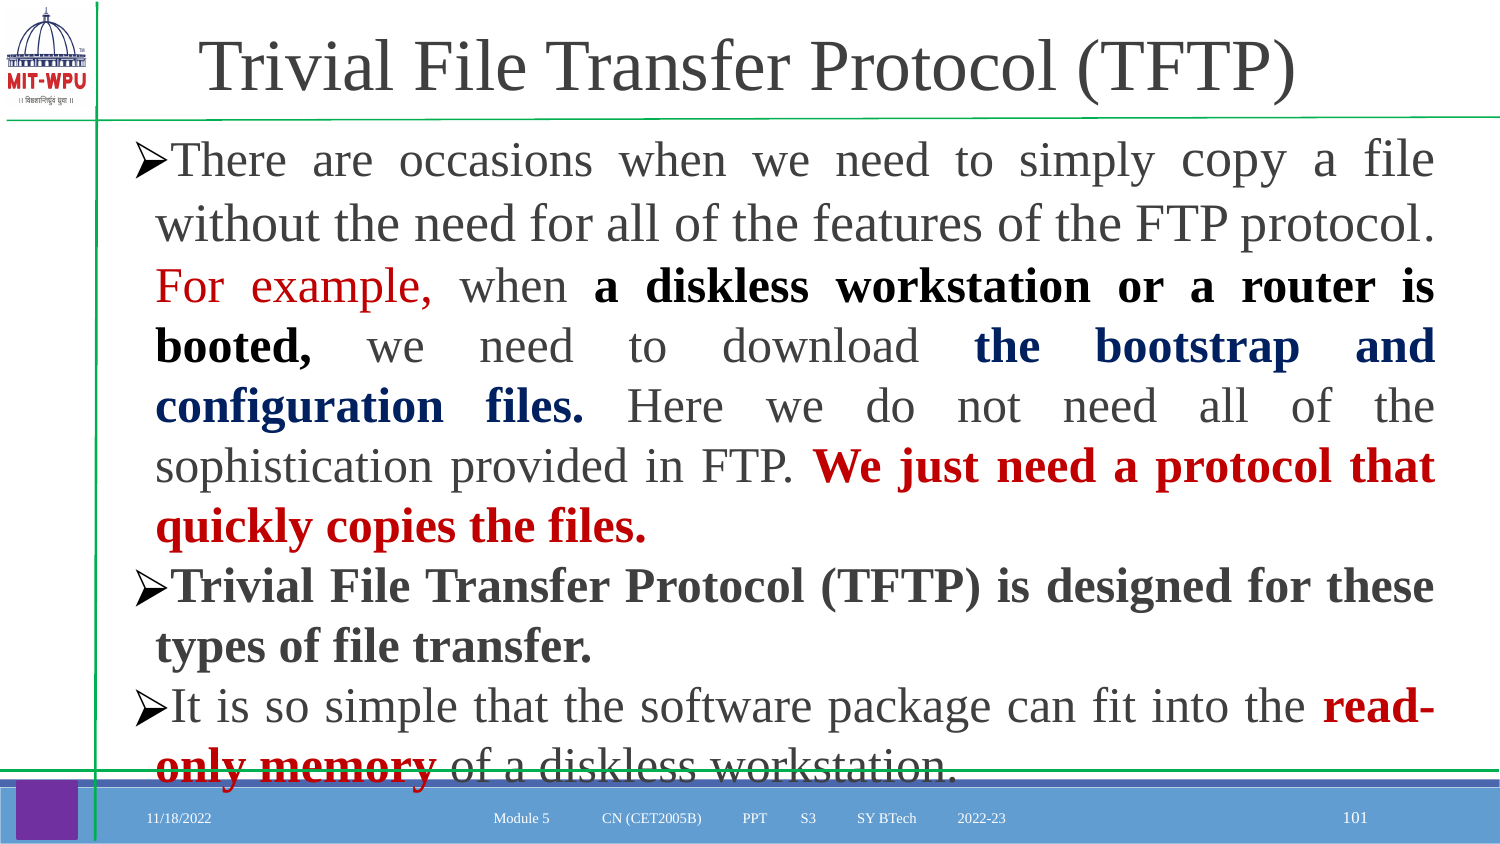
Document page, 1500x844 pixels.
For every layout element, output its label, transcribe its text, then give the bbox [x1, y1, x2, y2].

picture [6, 7, 96, 106]
list There are occasions when we need to simply copy a file without the need for all of the features of the FTP protocol. For example, when a diskless workstation or a router is booted, we need to download the bootstrap and configuration files. Here we do not need all of the sophistication provided in FTP. We just need a protocol that quickly copies the files. Trivial File Transfer Protocol (TFTP) is designed for these types of file transfer. It is so simple that the software package can fit into the read-only memory of a diskless workstation. [102, 130, 1447, 769]
title Trivial File Transfer Protocol (TFTP) [102, 24, 1424, 112]
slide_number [135, 794, 440, 840]
slide_number ‹#› [1218, 794, 1380, 840]
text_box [6, 116, 89, 121]
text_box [94, 780, 98, 842]
text_box [17, 782, 76, 839]
footer Module 5 CN (CET2005B) PPT S3 SY BTech 2022-23 [453, 794, 1047, 840]
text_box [102, 116, 1500, 121]
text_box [94, 111, 98, 770]
